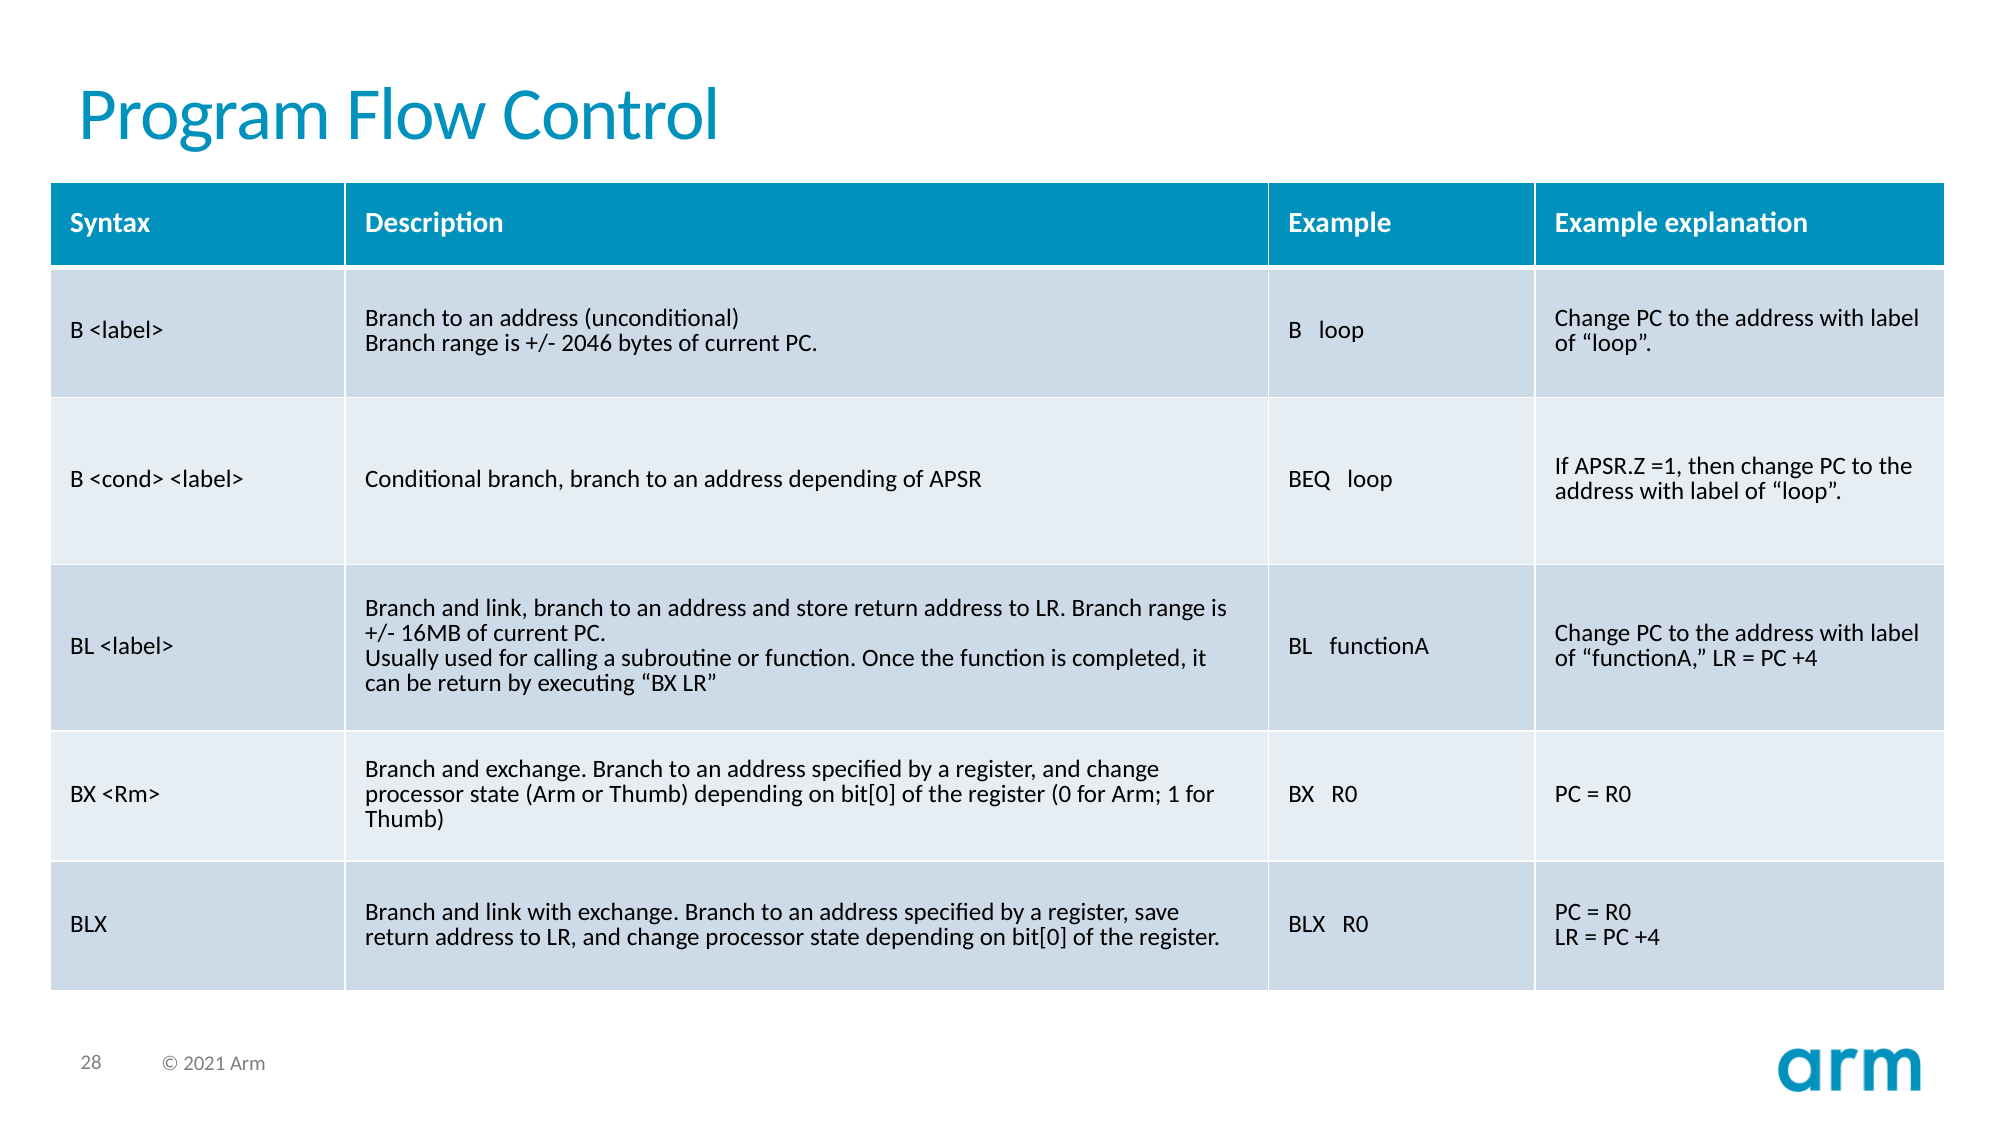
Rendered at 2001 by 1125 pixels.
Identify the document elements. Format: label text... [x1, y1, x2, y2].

table_cell BL functionA [1269, 565, 1534, 730]
table_cell Branch and link with exchange. Branch to an address specified by a register, save return address to LR, and change processor state depending on bit[0] of the register. [346, 862, 1268, 990]
table_cell Change PC to the address with label of “loop”. [1536, 270, 1944, 397]
table_header Syntax [51, 183, 344, 265]
table_cell BX R0 [1269, 732, 1534, 860]
table_header Example explanation [1536, 183, 1944, 265]
table_cell BLX R0 [1269, 862, 1534, 990]
table_cell B <cond> <label> [51, 398, 344, 564]
table_cell BEQ loop [1269, 398, 1534, 564]
table_cell BL <label> [51, 565, 344, 730]
table_cell Branch to an address (unconditional) Branch range is +/- 2046 bytes of current PC. [346, 270, 1268, 397]
table_cell B loop [1269, 270, 1534, 397]
title Program Flow Control [78, 78, 1922, 182]
picture [1777, 1047, 1922, 1093]
table_cell Change PC to the address with label of “functionA,” LR = PC +4 [1536, 565, 1944, 730]
table_header Description [346, 183, 1268, 265]
table_cell BX <Rm> [51, 732, 344, 860]
table_header Example [1269, 183, 1534, 265]
table_cell Conditional branch, branch to an address depending of APSR [346, 398, 1268, 564]
table_cell B <label> [51, 270, 344, 397]
table_cell If APSR.Z =1, then change PC to the address with label of “loop”. [1536, 398, 1944, 564]
table_cell PC = R0 LR = PC +4 [1536, 862, 1944, 990]
table_cell Branch and exchange. Branch to an address specified by a register, and change processor state (Arm or Thumb) depending on bit[0] of the register (0 for Arm; 1 for Thumb) [346, 732, 1268, 860]
table_cell Branch and link, branch to an address and store return address to LR. Branch range is +/- 16MB of current PC. Usually used for calling a subroutine or function. Once the function is completed, it can be return by executing “BX LR” [346, 565, 1268, 730]
table_cell PC = R0 [1536, 732, 1944, 860]
table_cell BLX [51, 862, 344, 990]
